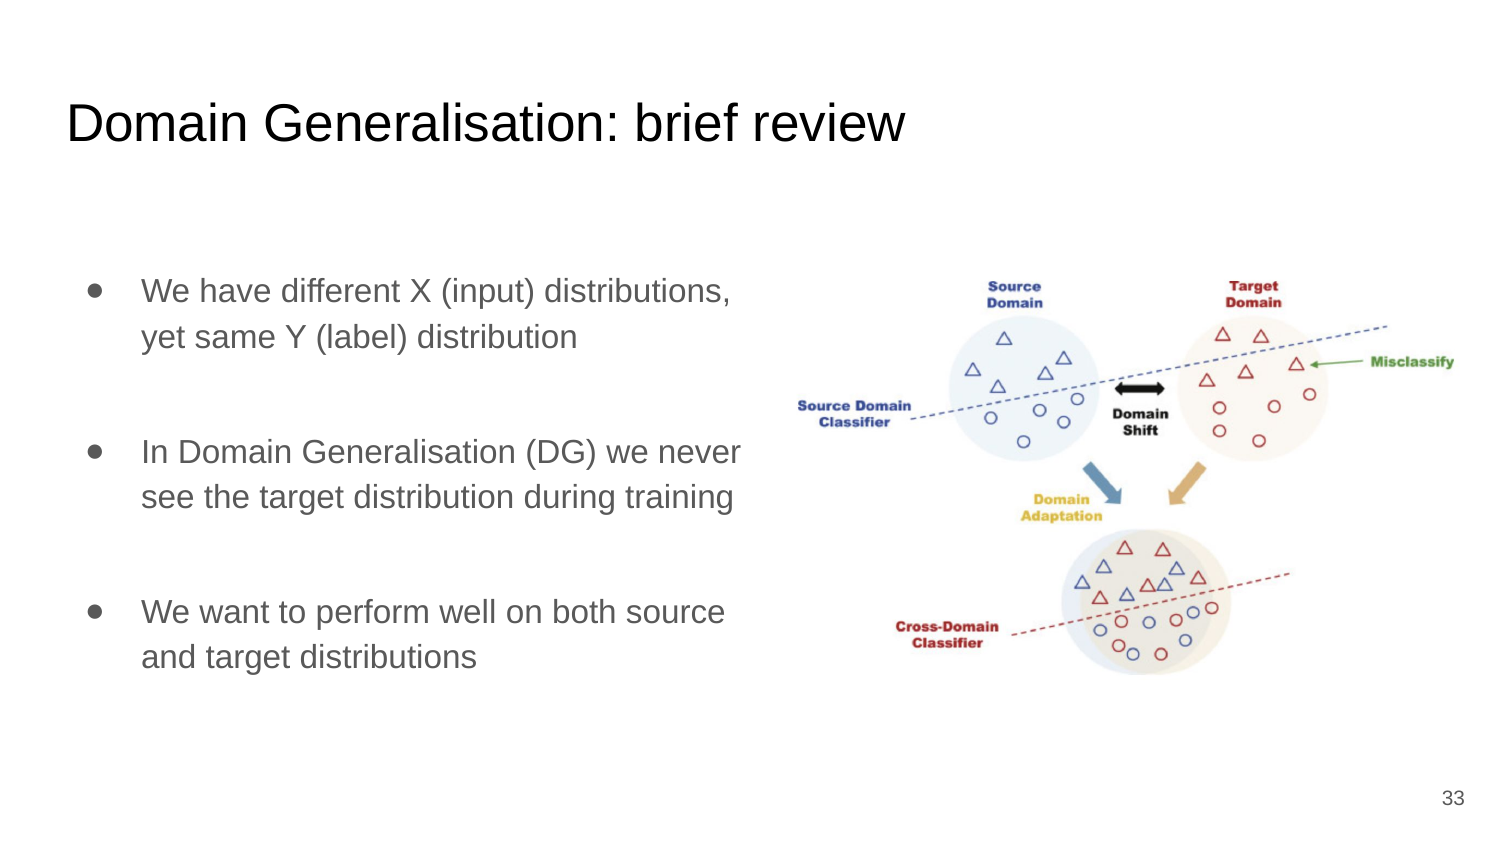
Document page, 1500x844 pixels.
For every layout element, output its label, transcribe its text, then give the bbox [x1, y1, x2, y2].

slide_number 33 [1389, 764, 1480, 830]
list We have different X (input) distributions, yet same Y (label) distribution In Domain Generalisation (DG) we never see the target distribution during training We want to perform well on both source and target distributions [51, 189, 790, 750]
picture [779, 235, 1481, 706]
title Domain Generalisation: brief review [51, 72, 1449, 167]
